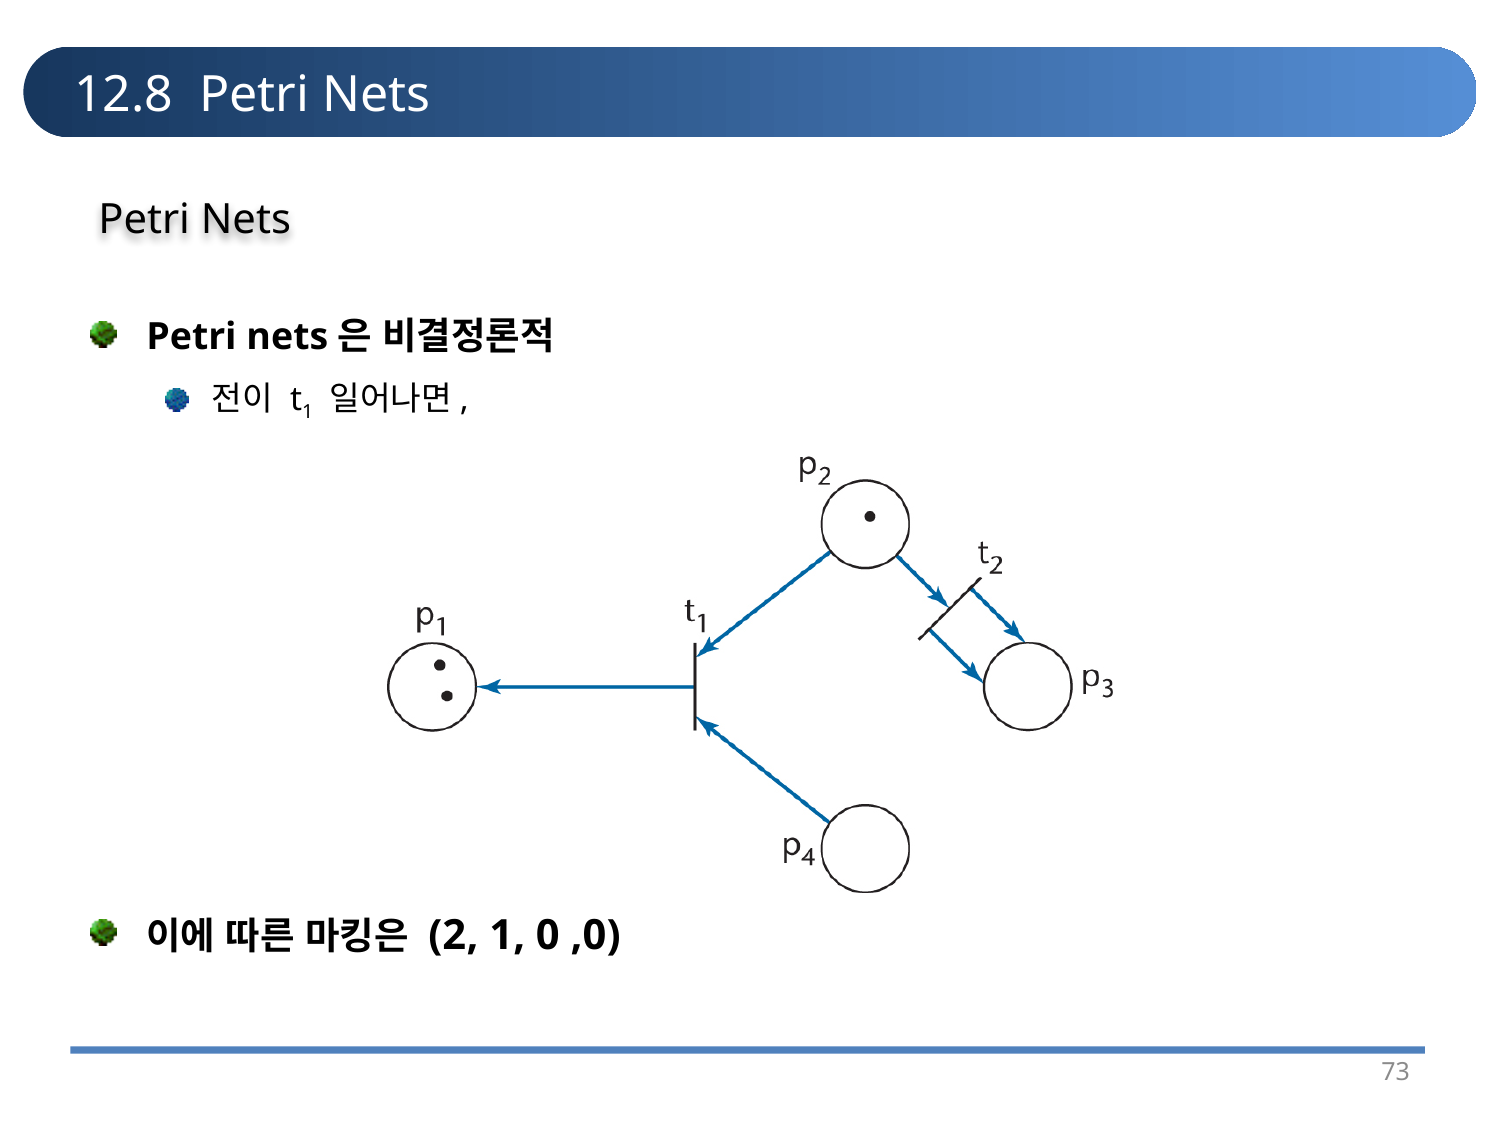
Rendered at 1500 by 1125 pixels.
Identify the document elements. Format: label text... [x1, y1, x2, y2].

list Petri nets은 비결정론적 전이 t1 일어나면, 이에 따른 마킹은 (2, 1, 0 ,0) [74, 290, 1471, 1006]
title 12.8 Petri Nets [59, 56, 1410, 126]
picture [90, 321, 117, 348]
list Petri Nets [60, 180, 329, 255]
picture [387, 455, 1113, 894]
picture [90, 919, 117, 946]
slide_number 73 [1074, 1042, 1425, 1103]
picture [165, 388, 189, 412]
